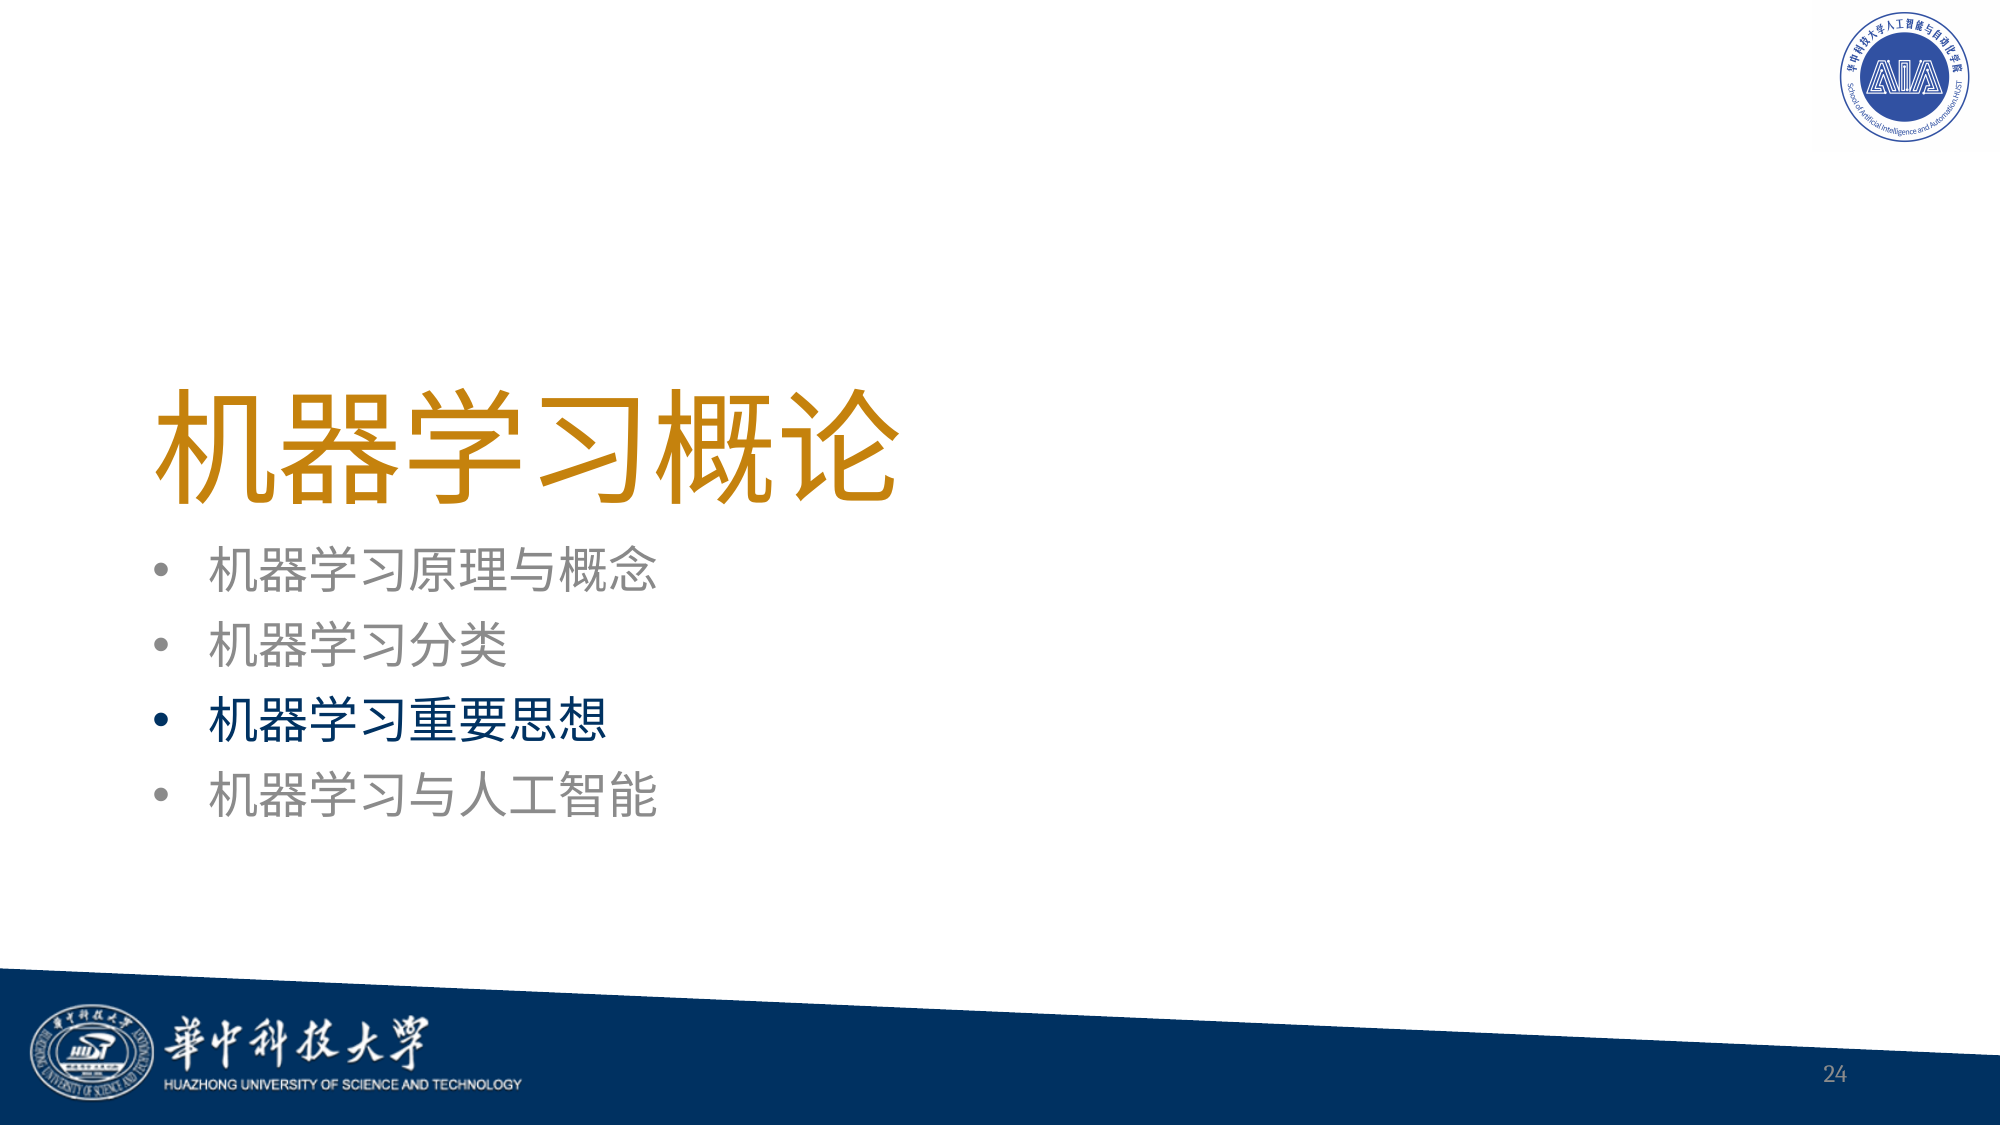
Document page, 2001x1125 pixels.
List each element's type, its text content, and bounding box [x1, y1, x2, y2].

title 机器学习概论 [137, 182, 1863, 529]
list 机器学习原理与概念 机器学习分类 机器学习重要思想 机器学习与人工智能 [137, 538, 1863, 885]
slide_number 24 [1412, 1042, 1863, 1103]
picture [1812, 0, 2000, 152]
picture [23, 995, 558, 1111]
